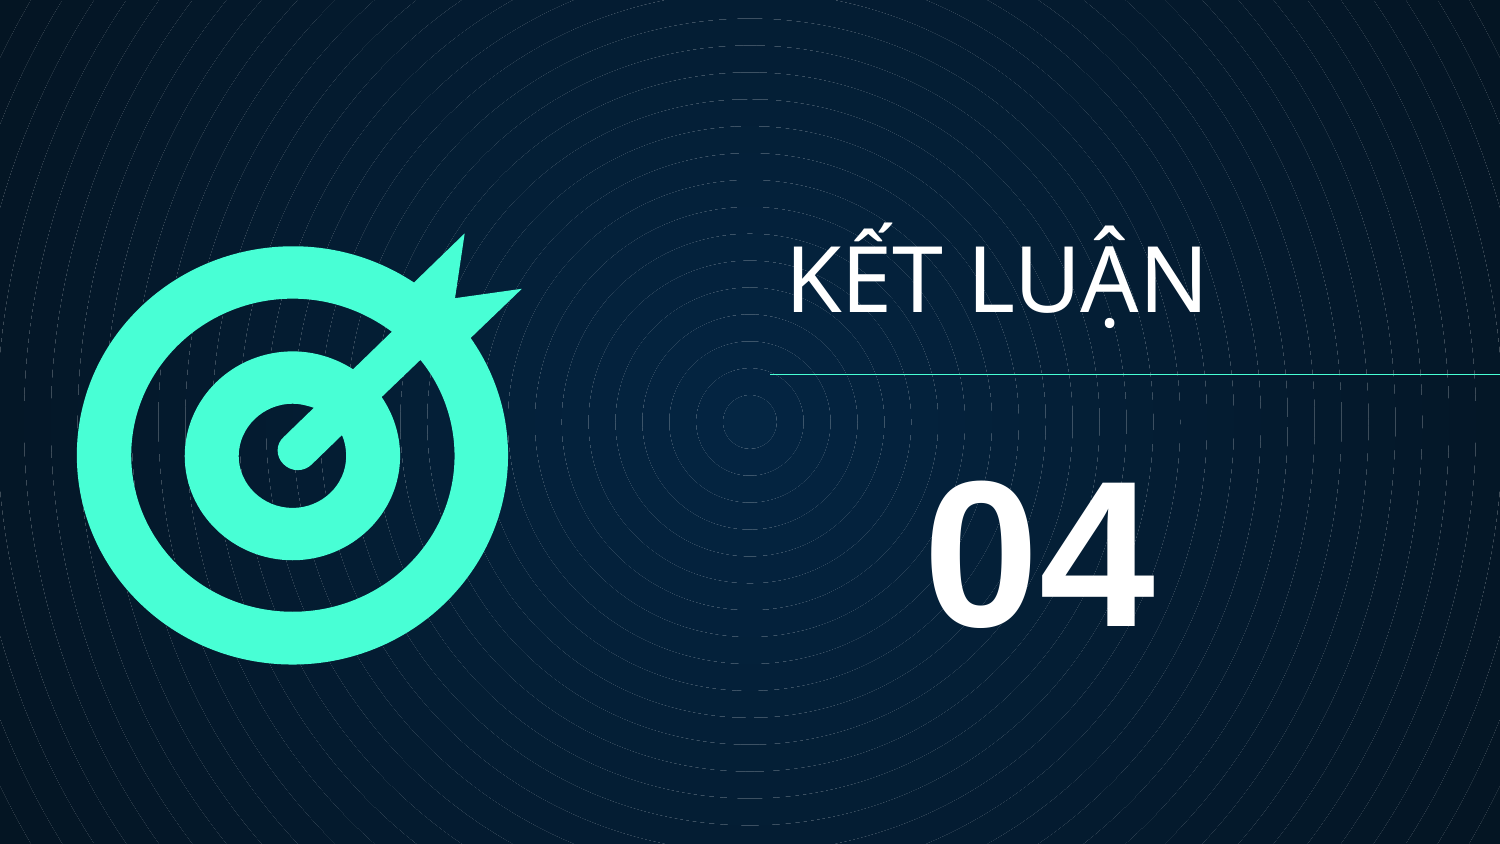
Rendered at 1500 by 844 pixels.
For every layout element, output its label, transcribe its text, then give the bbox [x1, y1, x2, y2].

text_box KẾT LUẬN [770, 122, 1500, 347]
subtitle 04 [755, 402, 1323, 636]
text_box [76, 233, 522, 665]
